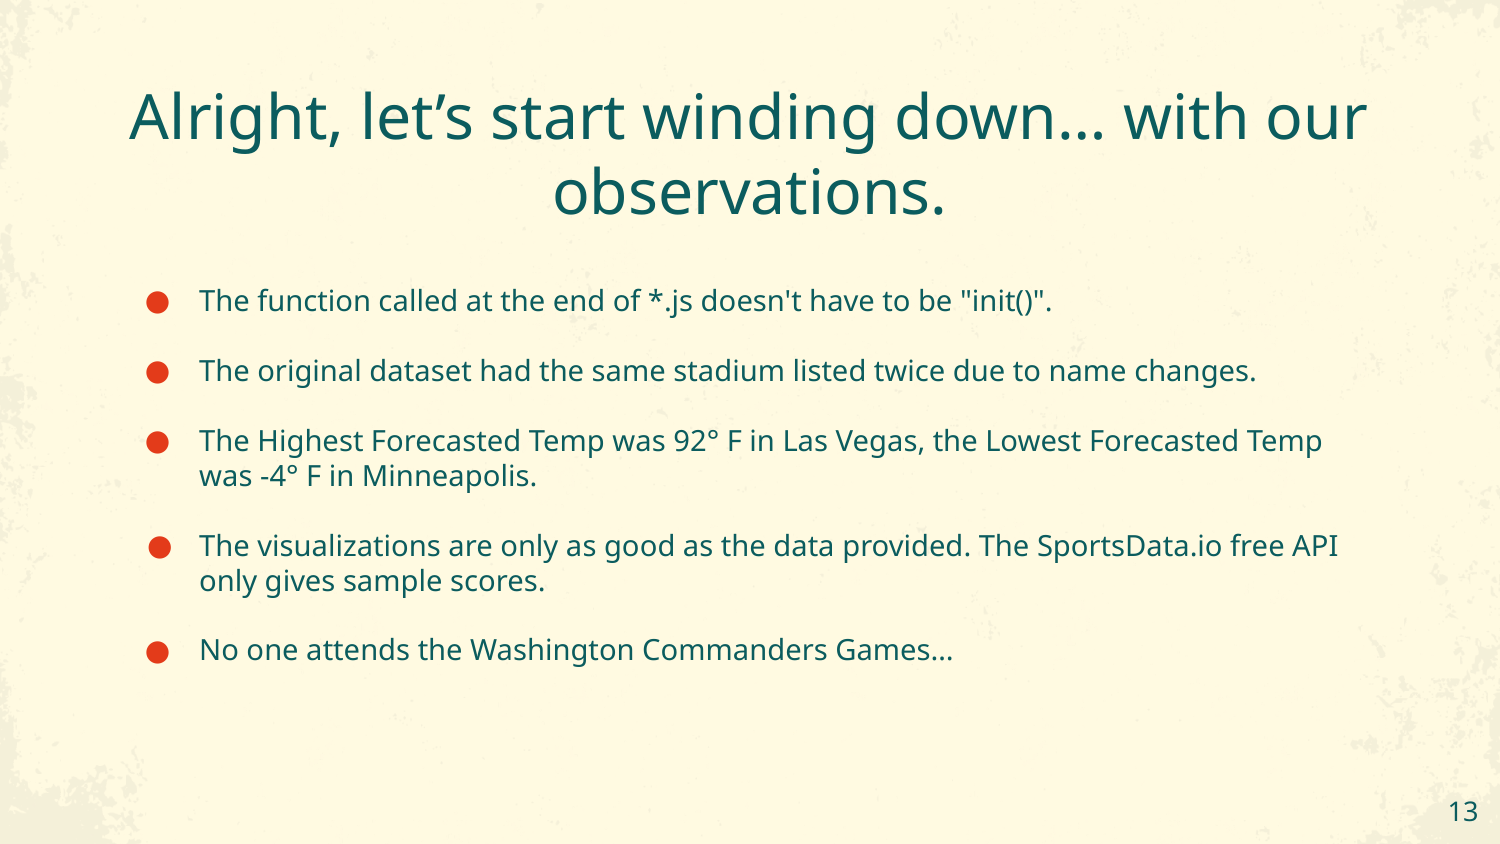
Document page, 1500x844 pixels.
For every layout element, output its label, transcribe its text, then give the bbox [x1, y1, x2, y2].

list The function called at the end of *.js doesn't have to be "init()". The original dataset had the same stadium listed twice due to name changes. The Highest Forecasted Temp was 92° F in Las Vegas, the Lowest Forecasted Temp was -4° F in Minneapolis. The visualizations are only as good as the data provided. The SportsData.io free API only gives sample scores. No one attends the Washington Commanders Games… [118, 246, 1382, 788]
title Alright, let’s start winding down… with our observations. [118, 70, 1382, 150]
slide_number ‹#› [1403, 779, 1494, 844]
